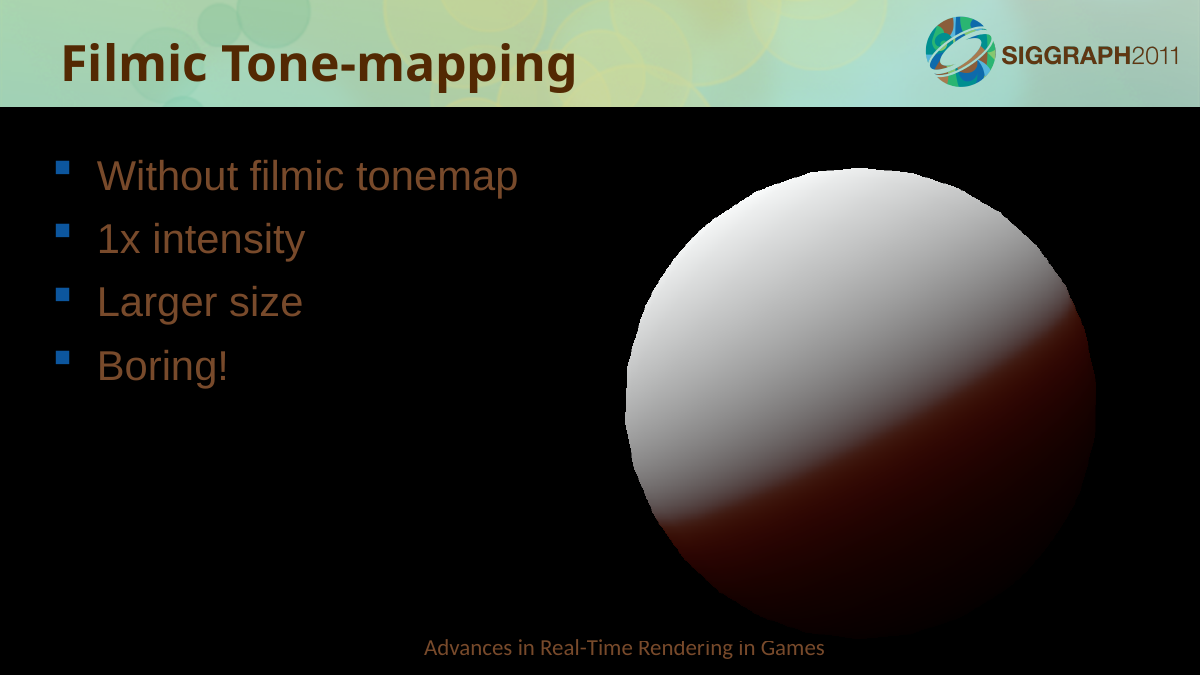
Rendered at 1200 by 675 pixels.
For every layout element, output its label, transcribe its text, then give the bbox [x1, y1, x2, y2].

picture [0, 0, 1200, 107]
text_box Filmic Tone-mapping [48, 24, 1090, 97]
picture [618, 155, 1102, 641]
list Without filmic tonemap 1x intensity Larger size Boring! [39, 137, 1127, 641]
